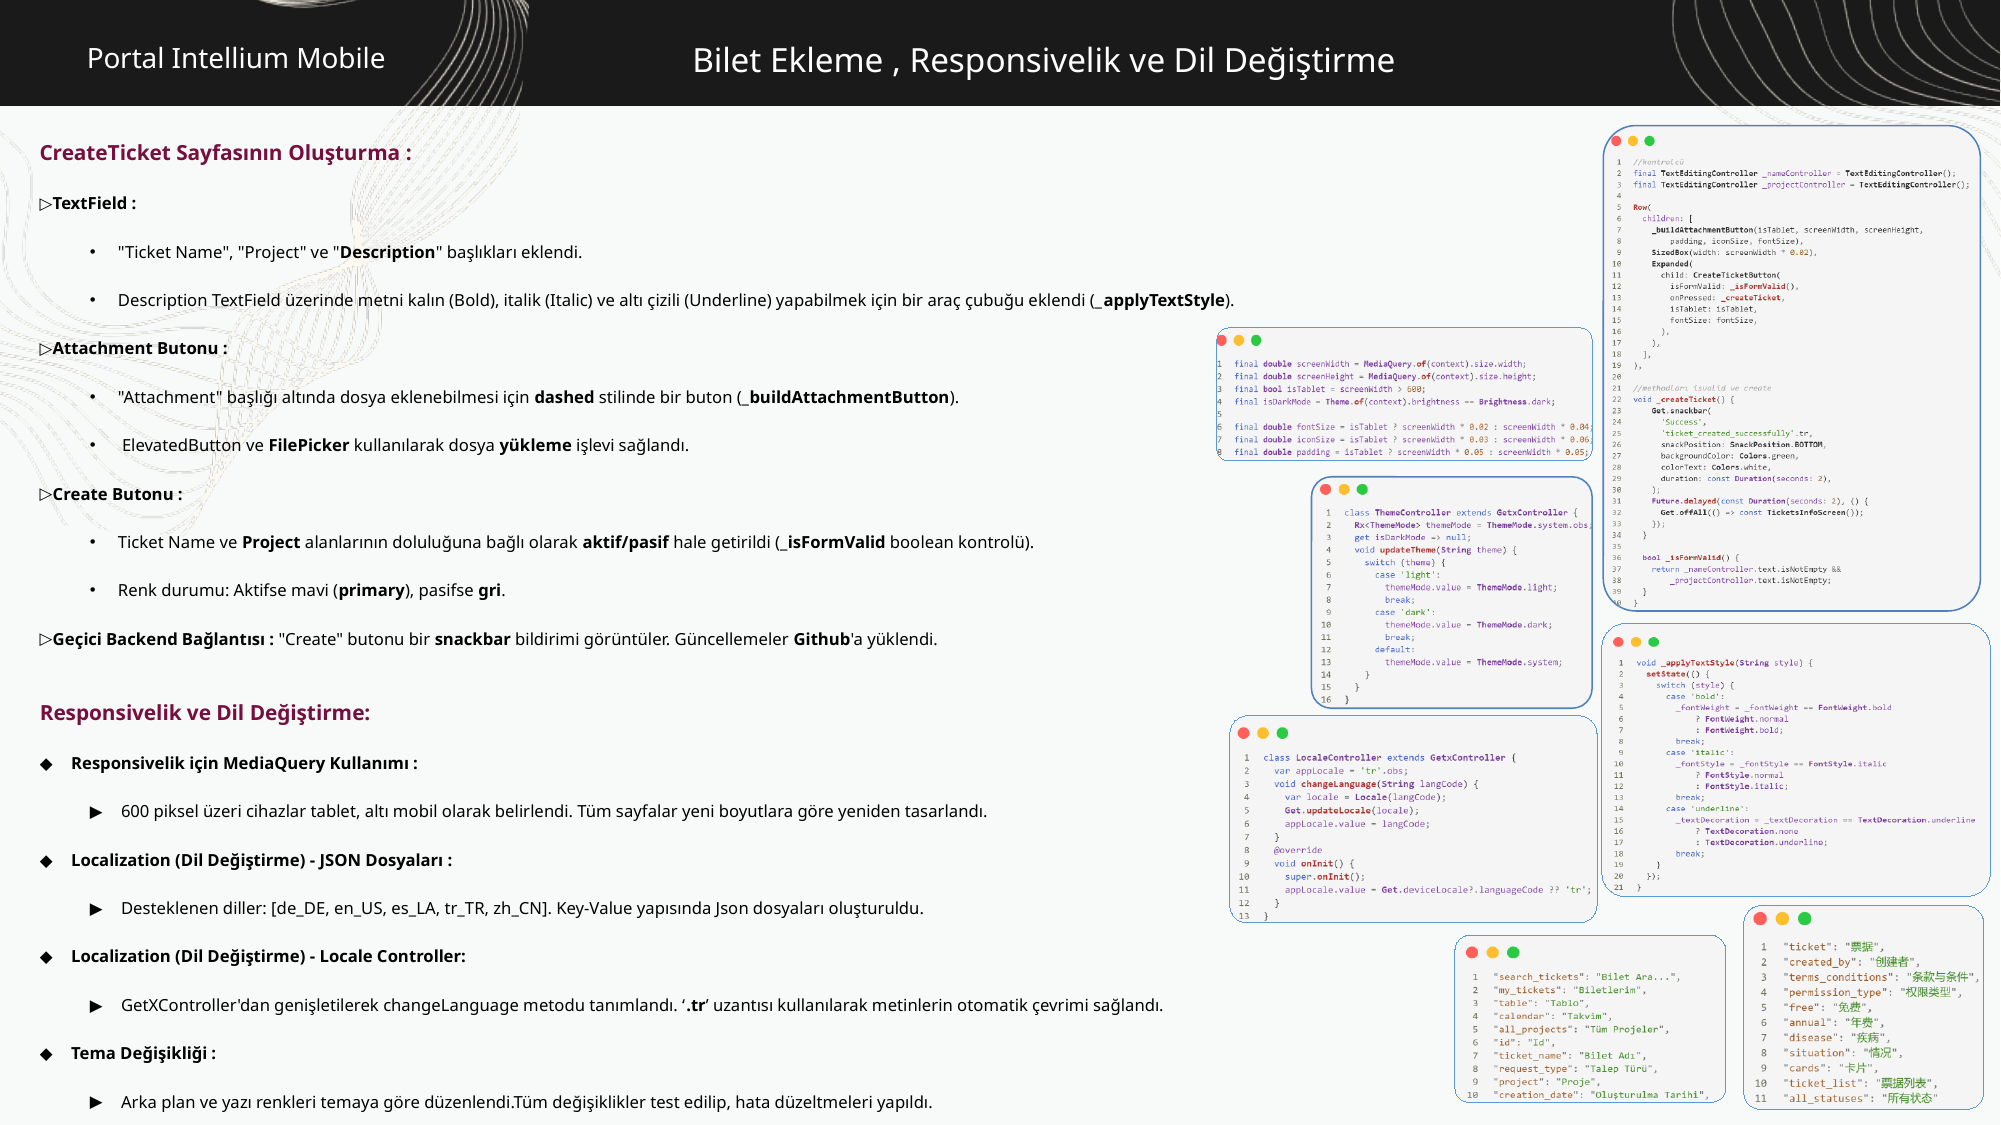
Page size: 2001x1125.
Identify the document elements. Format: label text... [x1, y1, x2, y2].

text_box [1671, 107, 2000, 318]
text_box Responsivelik ve Dil Değiştirme: Responsivelik için MediaQuery Kullanımı : 600 piksel üzeri cihazlar tablet, altı mobil olarak belirlendi. Tüm sayfalar yeni boyutlara göre yeniden tasarlandı. Localization (Dil Değiştirme) - JSON Dosyaları : Desteklenen diller: [de_DE, en_US, es_LA, tr_TR, zh_CN]. Key-Value yapısında Json dosyaları oluşturuldu. Localization (Dil Değiştirme) - Locale Controller: GetXController'dan genişletilerek changeLanguage metodu tanımlandı. ‘.tr’ uzantısı kullanılarak metinlerin otomatik çevrimi sağlandı. Tema Değişikliği : Arka plan ve yazı renkleri temaya göre düzenlendi.Tüm değişiklikler test edilip, hata düzeltmeleri yapıldı. [24, 668, 1455, 1119]
picture [1743, 905, 1984, 1110]
text_box CreateTicket Sayfasının Oluşturma : TextField : "Ticket Name", "Project" ve "Description" başlıkları eklendi. Description TextField üzerinde metni kalın (Bold), italik (Italic) ve altı çizili (Underline) yapabilmek için bir araç çubuğu eklendi (_applyTextStyle). Attachment Butonu : "Attachment" başlığı altında dosya eklenebilmesi için dashed stilinde bir buton (_buildAttachmentButton). ElevatedButton ve FilePicker kullanılarak dosya yükleme işlevi sağlandı. Create Butonu : Ticket Name ve Project alanlarının doluluğuna bağlı olarak aktif/pasif hale getirildi (_isFormValid boolean kontrolü). Renk durumu: Aktifse mavi (primary), pasifse gri. Geçici Backend Bağlantısı : "Create" butonu bir snackbar bildirimi görüntüler. Güncellemeler Github'a yüklendi. [24, 108, 1525, 656]
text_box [0, 0, 2000, 107]
text_box [0, 107, 521, 523]
picture [1229, 715, 1598, 923]
picture [1601, 623, 1991, 897]
picture [1311, 476, 1593, 709]
picture [1216, 327, 1593, 461]
picture [1603, 125, 1981, 611]
picture [1454, 935, 1726, 1103]
